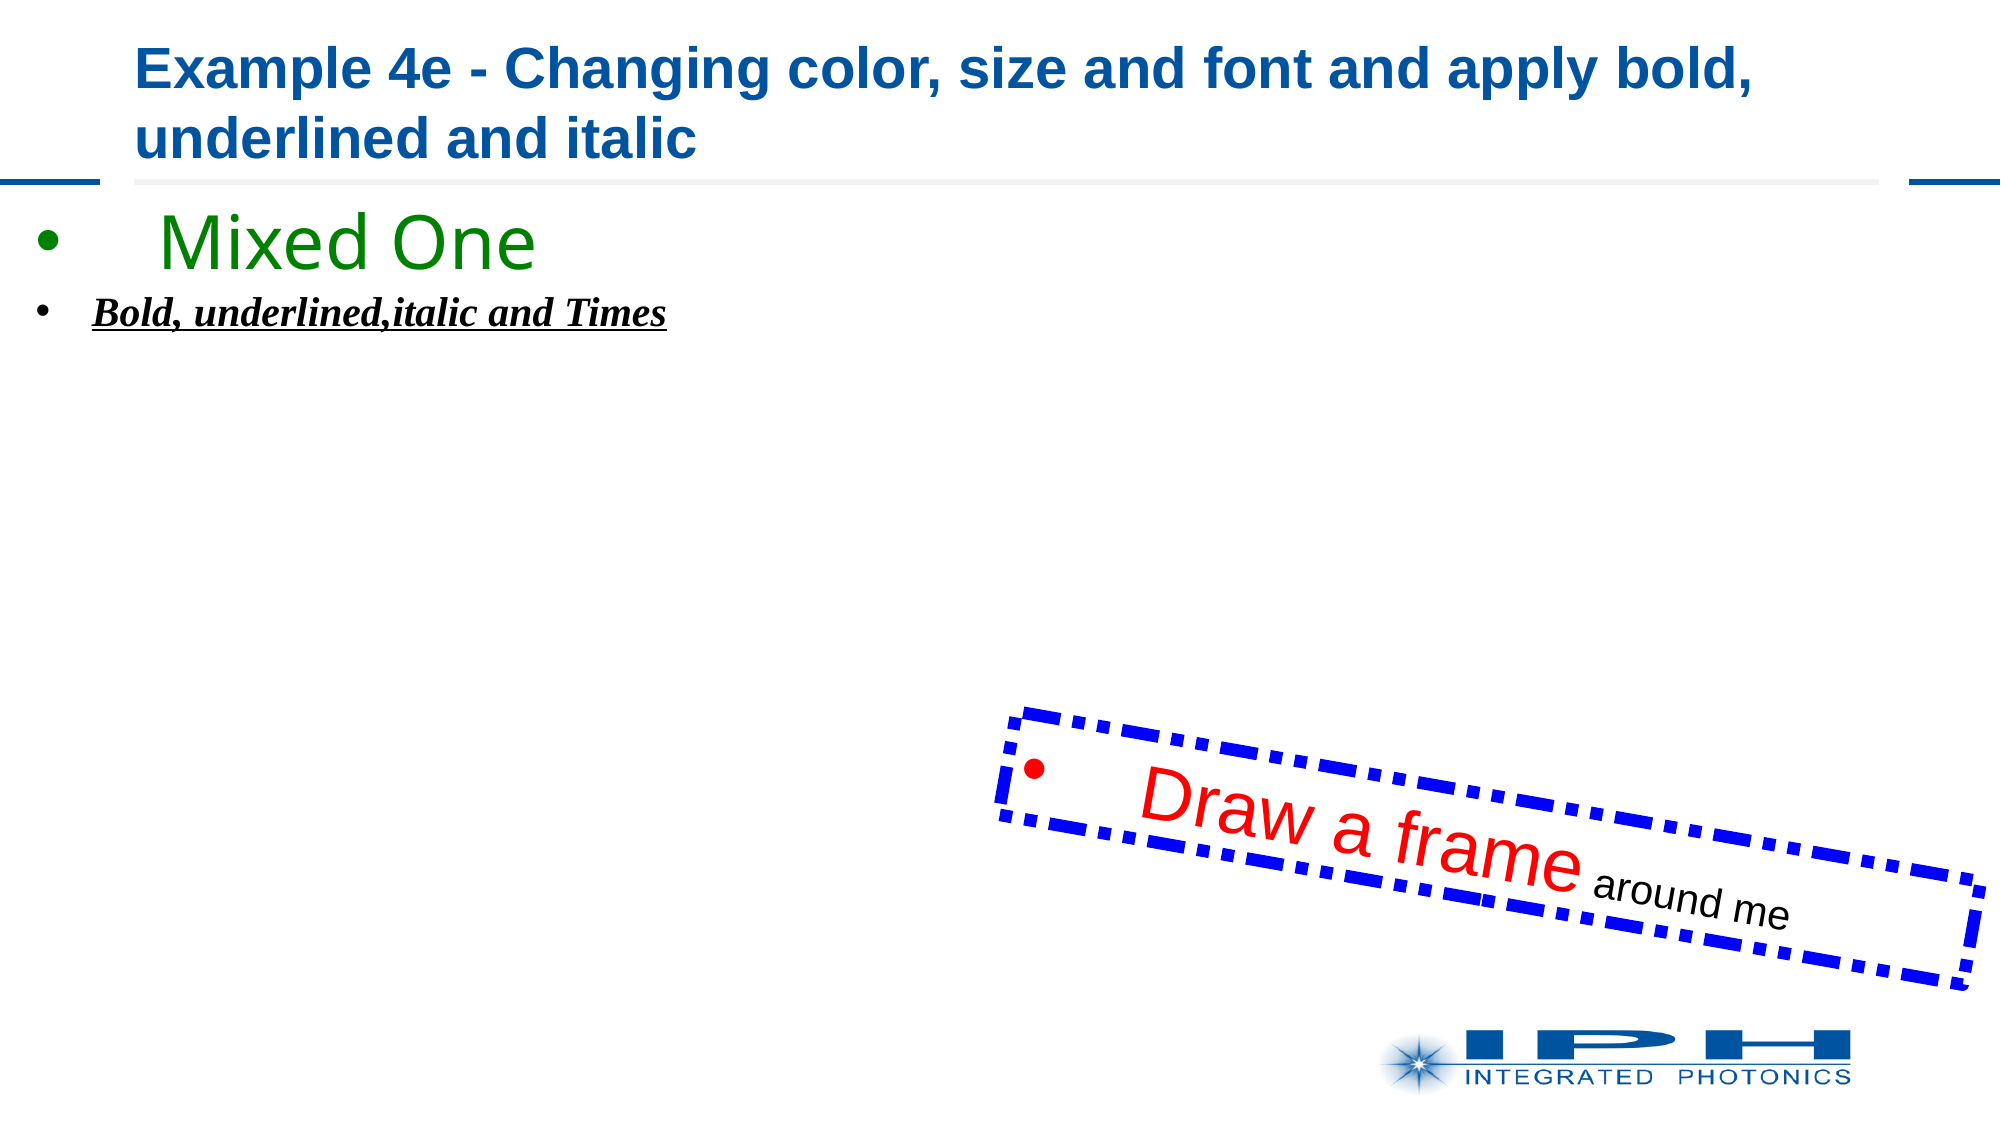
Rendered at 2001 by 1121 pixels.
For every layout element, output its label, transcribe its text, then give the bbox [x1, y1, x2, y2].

title Example 4e - Changing color, size and font and apply bold, underlined and italic [134, 30, 1880, 168]
text_box Draw a frame around me [998, 711, 1981, 985]
text_box Mixed One Bold, underlined,italic and Times [20, 187, 1000, 343]
picture [1375, 1029, 1851, 1097]
